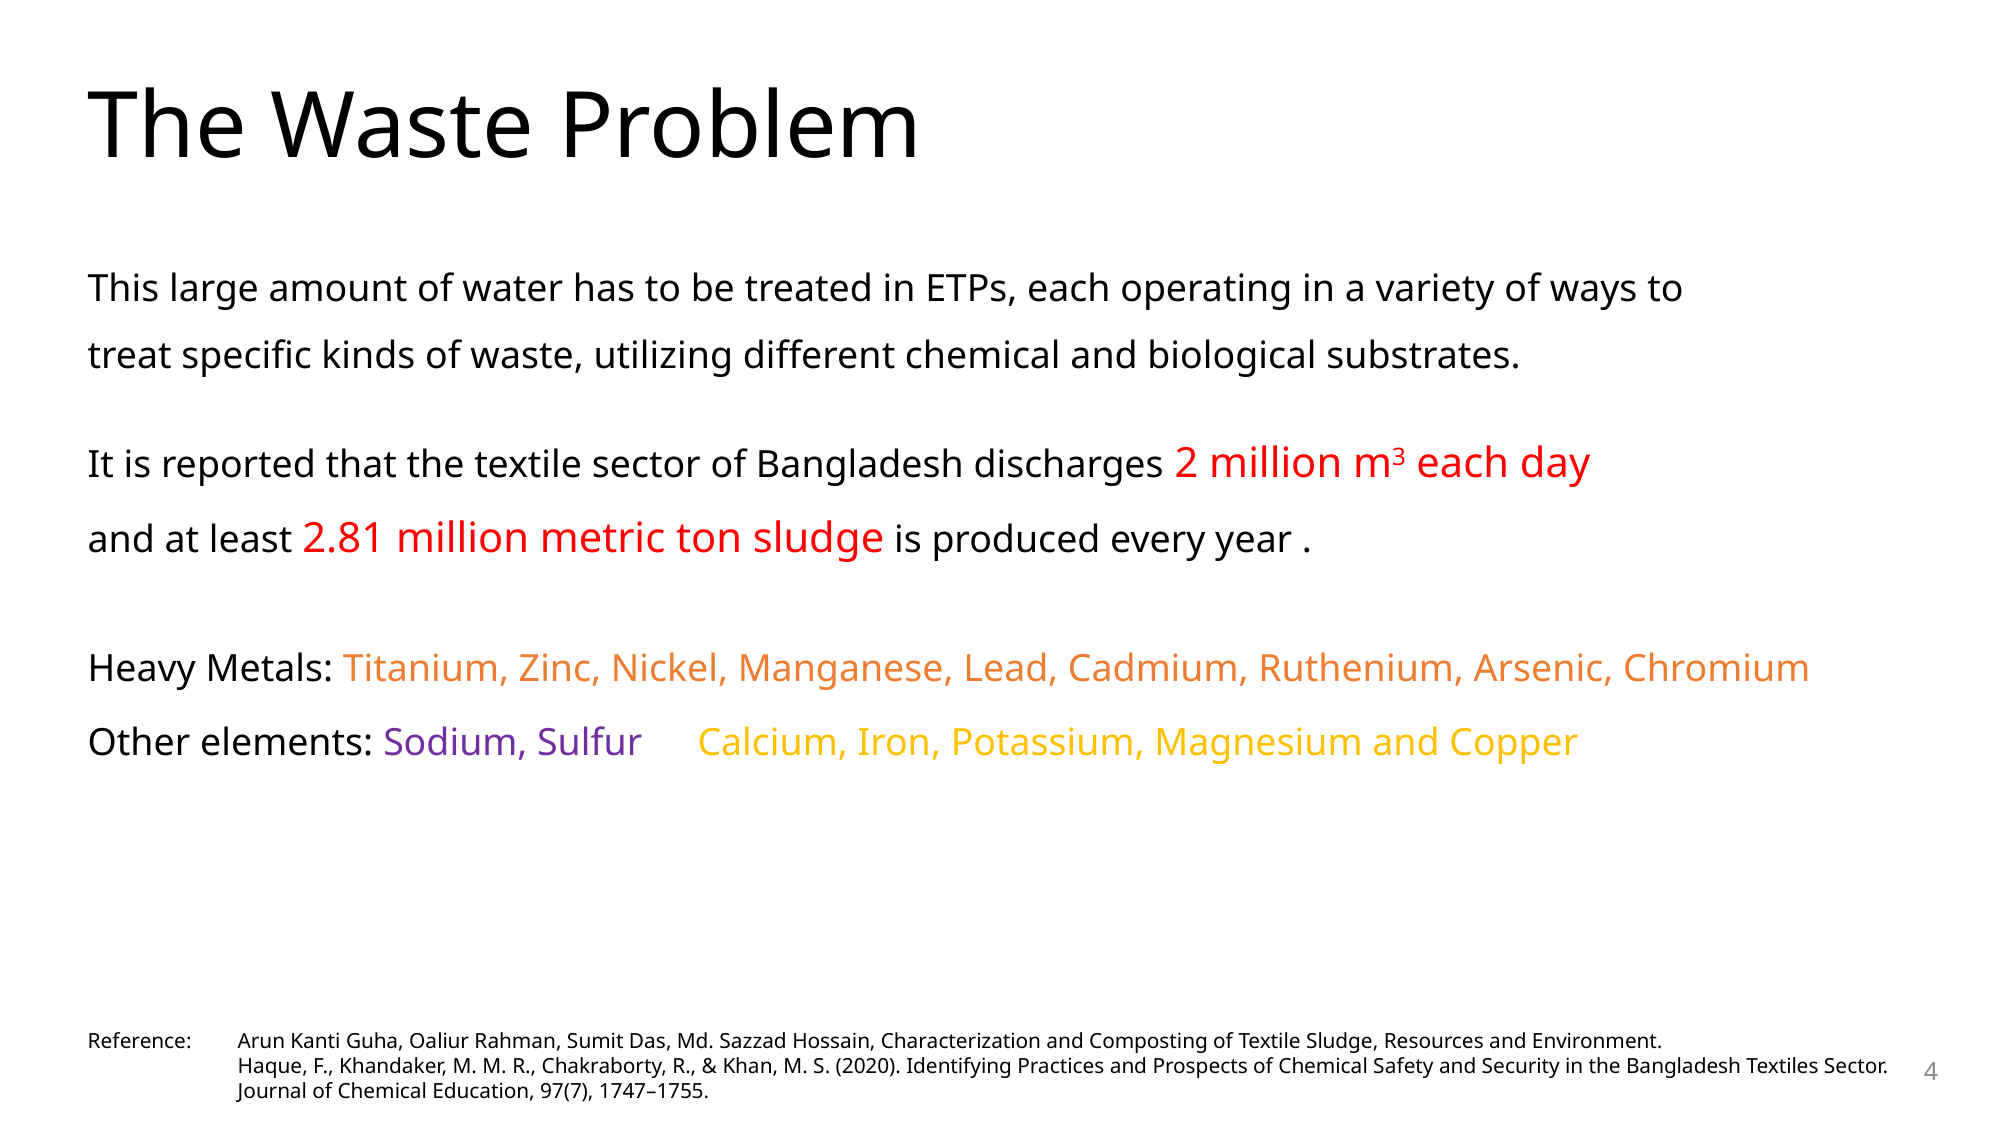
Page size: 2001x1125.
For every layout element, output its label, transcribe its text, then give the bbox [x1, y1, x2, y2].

text_box It is reported that the textile sector of Bangladesh discharges 2 million m3 each day and at least 2.81 million metric ton sludge is produced every year . [72, 403, 1828, 569]
slide_number 4 [1503, 1042, 1954, 1103]
text_box Heavy Metals: Titanium, Zinc, Nickel, Manganese, Lead, Cadmium, Ruthenium, Arsenic, Chromium [72, 614, 1828, 687]
text_box Reference: Arun Kanti Guha, Oaliur Rahman, Sumit Das, Md. Sazzad Hossain, Characterization and Composting of Textile Sludge, Resources and Environment. Haque, F., Khandaker, M. M. R., Chakraborty, R., & Khan, M. S. (2020). Identifying Practices and Prospects of Chemical Safety and Security in the Bangladesh Textiles Sector. Journal of Chemical Education, 97(7), 1747–1755. [72, 1020, 2000, 1110]
title The Waste Problem [72, 18, 1798, 237]
text_box Other elements: Sodium, Sulfur Calcium, Iron, Potassium, Magnesium and Copper [72, 687, 1828, 771]
text_box This large amount of water has to be treated in ETPs, each operating in a variety of ways to treat specific kinds of waste, utilizing different chemical and biological substrates. [72, 233, 1744, 384]
